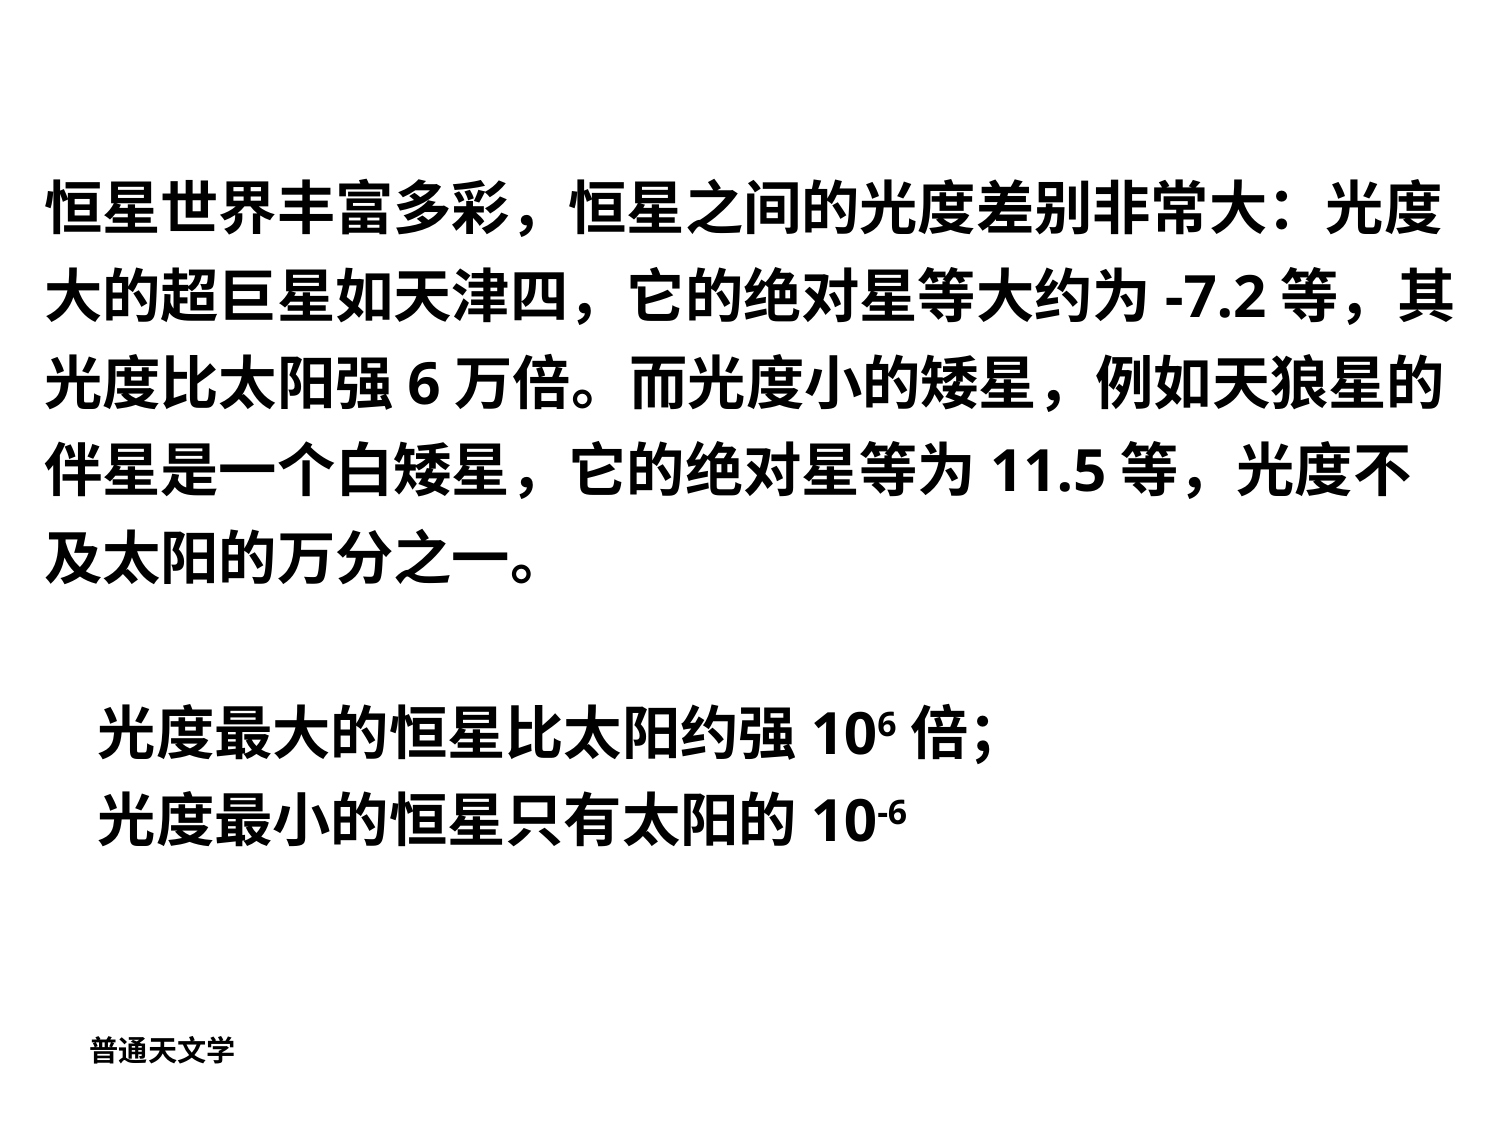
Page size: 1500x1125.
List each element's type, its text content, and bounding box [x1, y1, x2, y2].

text_box 恒星世界丰富多彩，恒星之间的光度差别非常大：光度大的超巨星如天津四，它的绝对星等大约为-7.2等，其光度比太阳强6万倍。而光度小的矮星，例如天狼星的伴星是一个白矮星，它的绝对星等为11.5等，光度不及太阳的万分之一。 光度最大的恒星比太阳约强106倍； 光度最小的恒星只有太阳的10-6 [29, 66, 1477, 1124]
